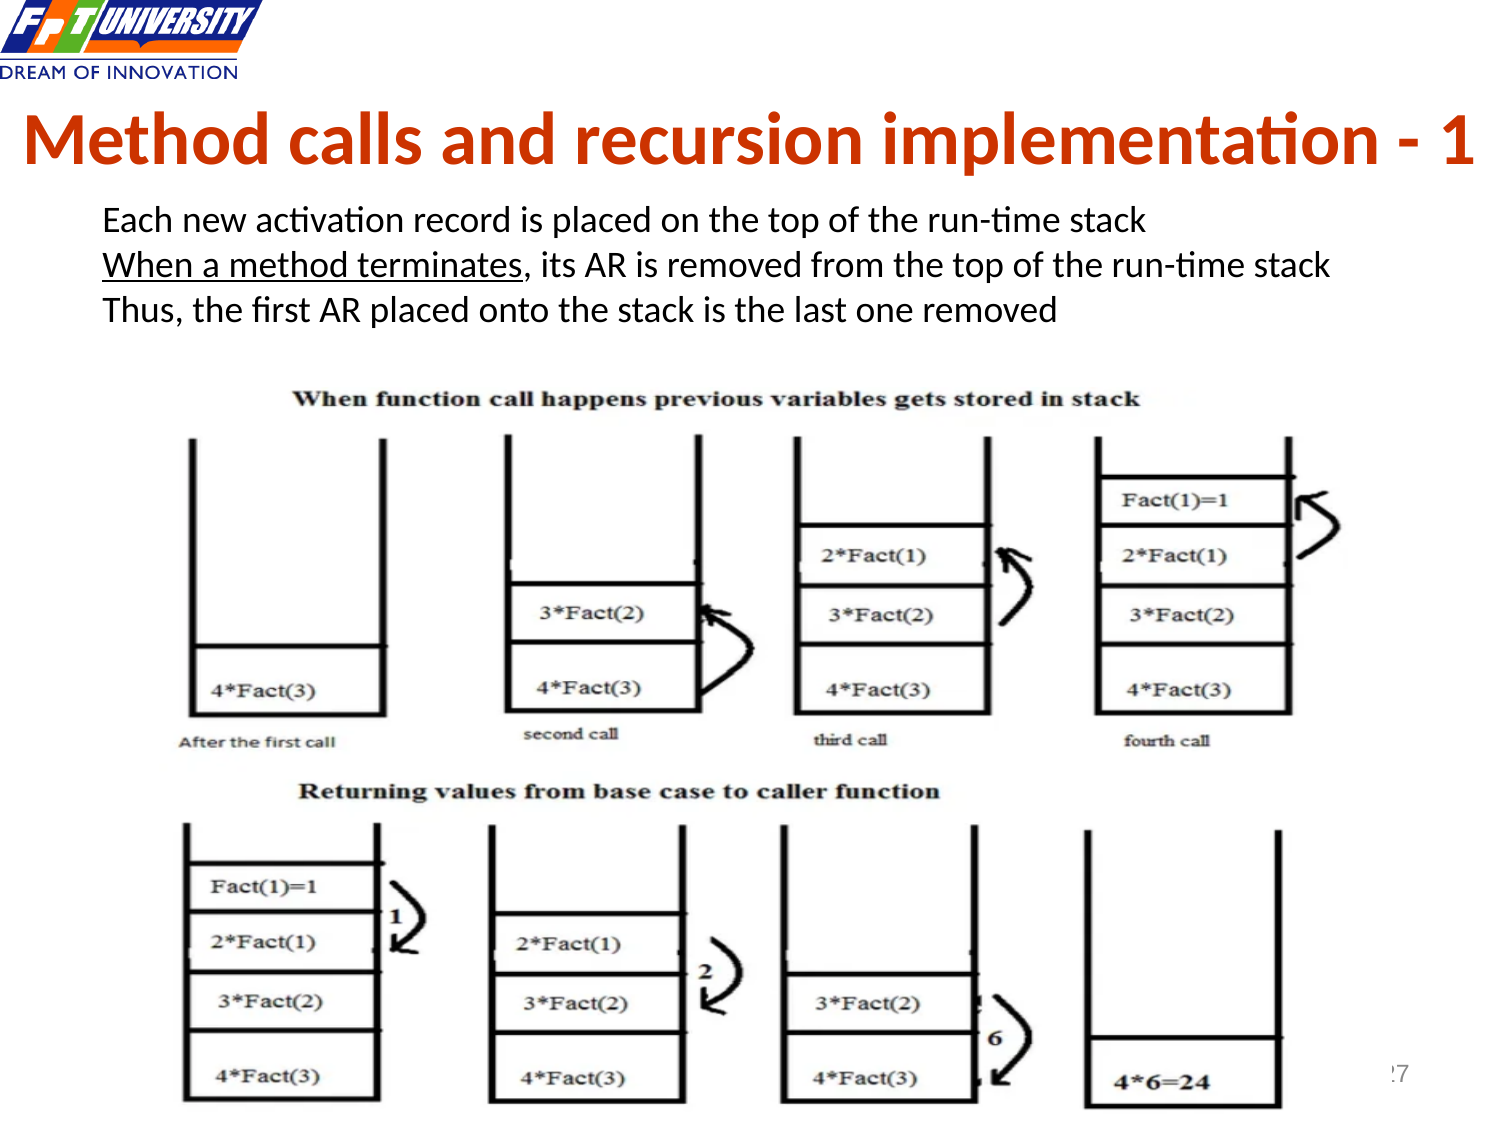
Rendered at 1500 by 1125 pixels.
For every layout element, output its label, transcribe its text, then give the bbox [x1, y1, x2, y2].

picture [141, 387, 1392, 1114]
slide_number /27 [1396, 1042, 1425, 1103]
text_box Each new activation record is placed on the top of the run-time stack When a method terminates, its AR is removed from the top of the run-time stack Thus, the first AR placed onto the stack is the last one removed [87, 187, 1445, 425]
title Method calls and recursion implementation - 1 [0, 33, 1500, 237]
picture [0, 0, 263, 33]
